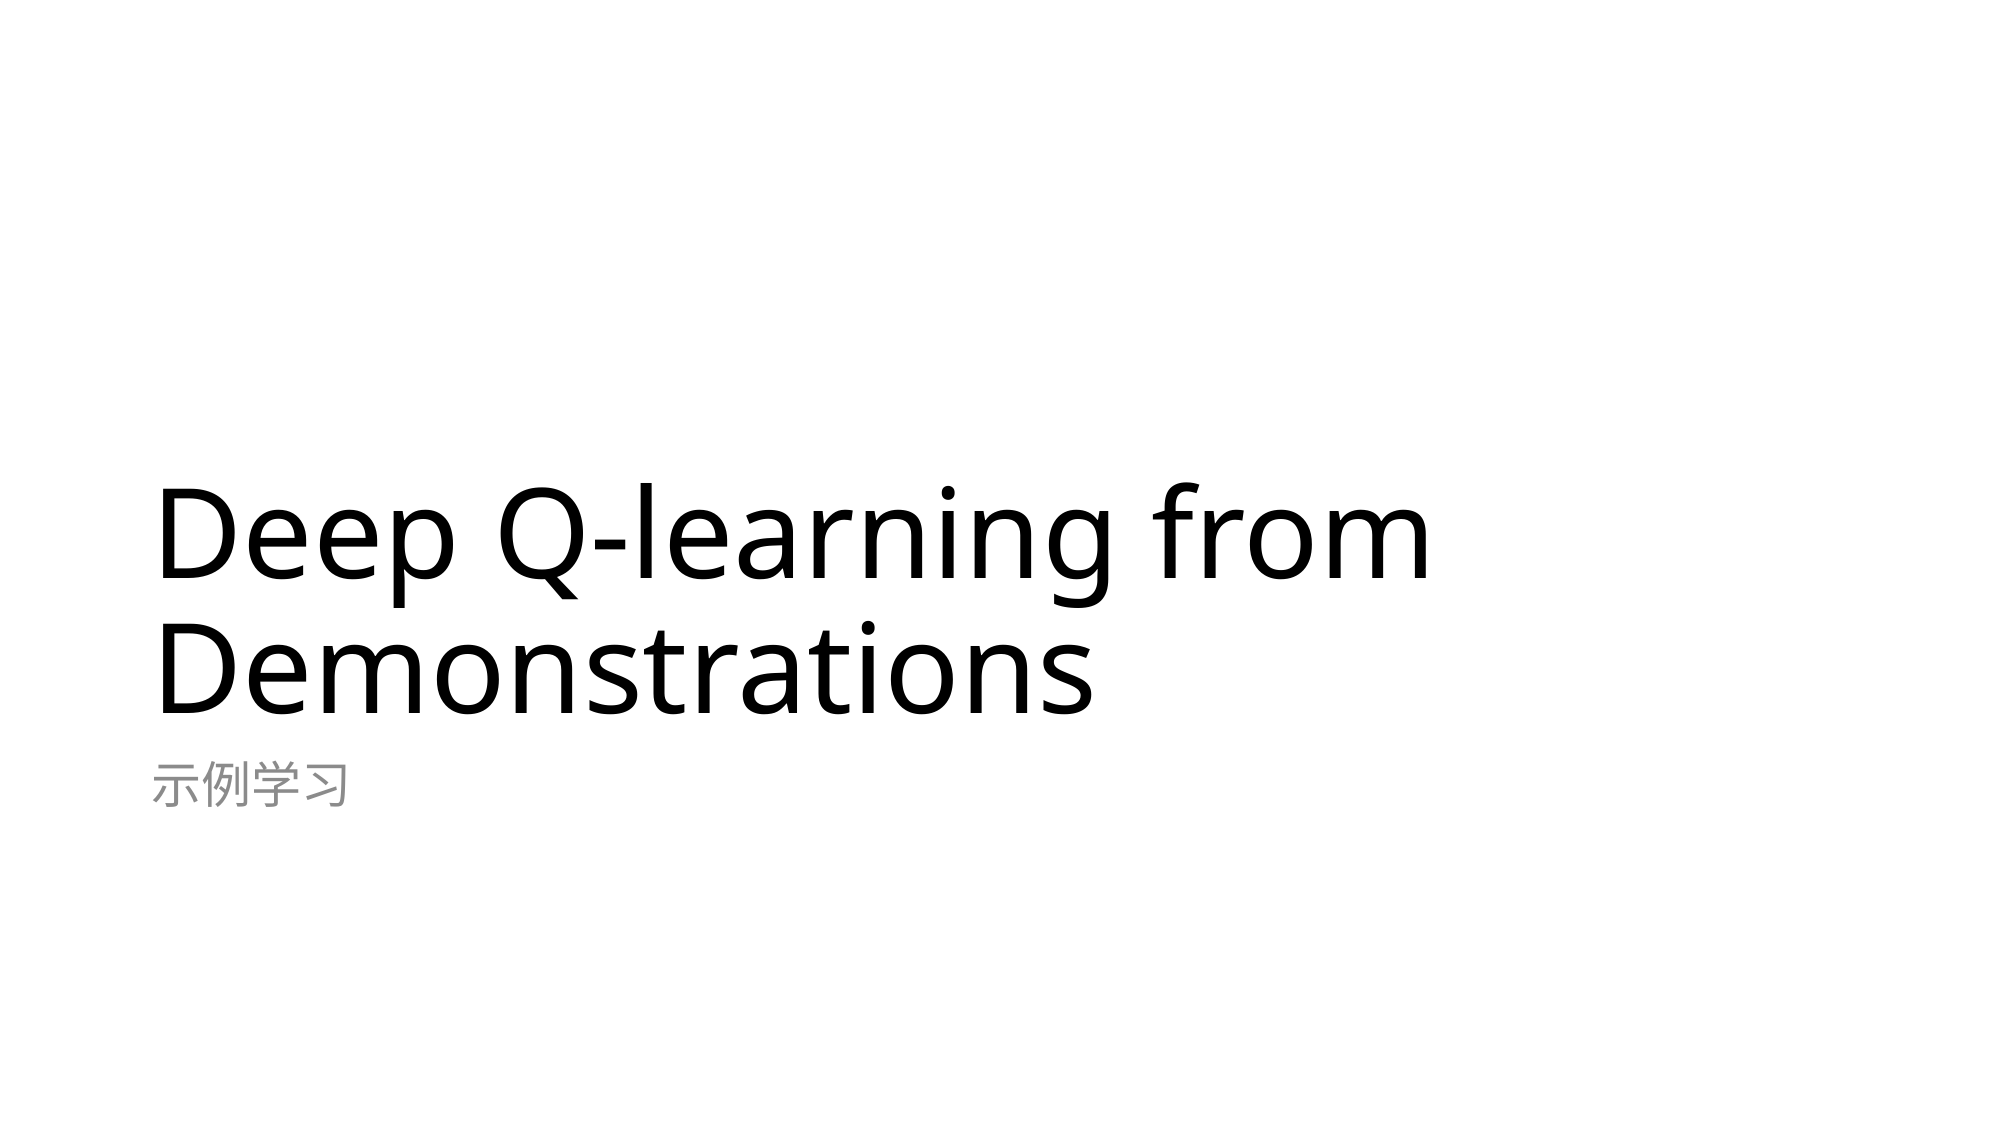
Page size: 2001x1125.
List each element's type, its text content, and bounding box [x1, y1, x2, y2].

title Deep Q-learning from Demonstrations [136, 280, 1862, 749]
list 示例学习 [136, 752, 1862, 999]
